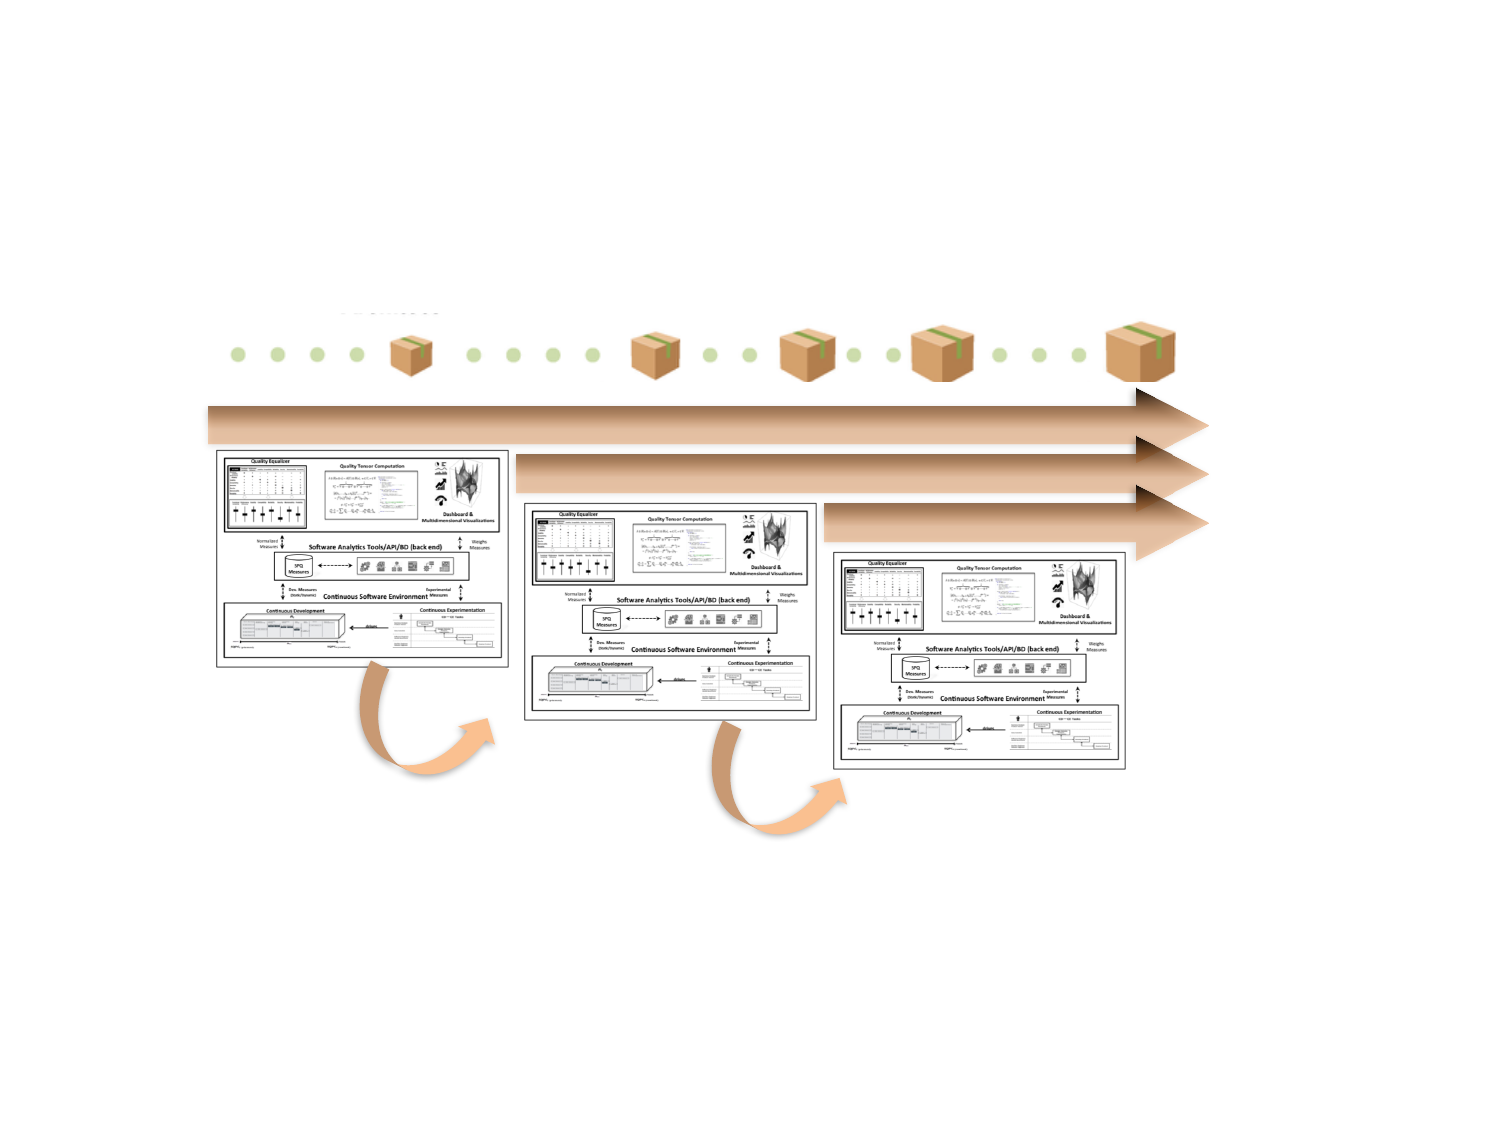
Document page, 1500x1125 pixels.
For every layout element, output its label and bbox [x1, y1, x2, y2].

picture [216, 312, 1186, 382]
text_box [710, 729, 848, 836]
text_box [208, 390, 1209, 448]
picture [215, 449, 509, 669]
text_box [824, 484, 1209, 561]
picture [831, 551, 1126, 770]
picture [523, 502, 817, 721]
text_box [516, 435, 1209, 497]
text_box [358, 677, 496, 776]
